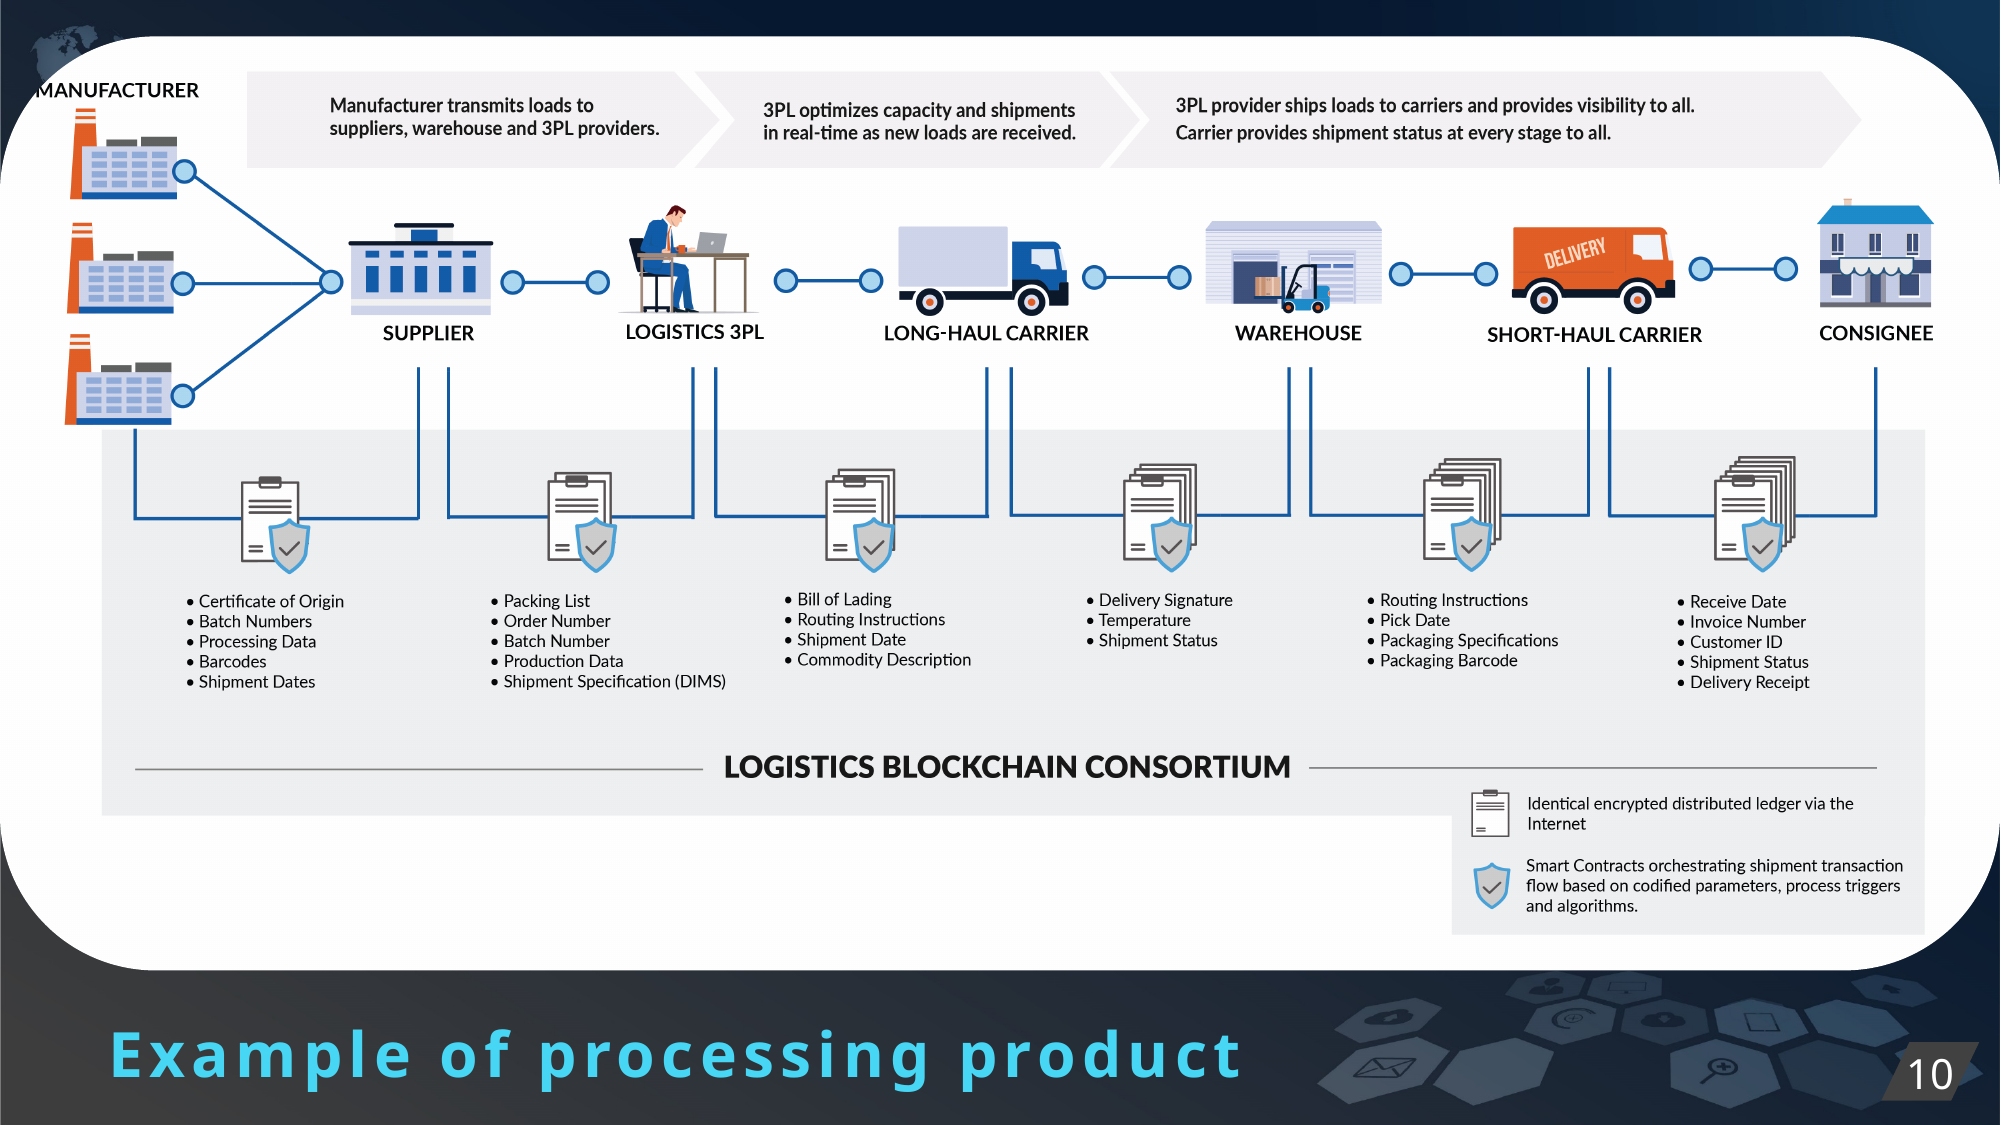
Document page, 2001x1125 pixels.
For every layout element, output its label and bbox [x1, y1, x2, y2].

picture [0, 0, 2000, 1125]
text_box [1881, 1040, 1980, 1106]
